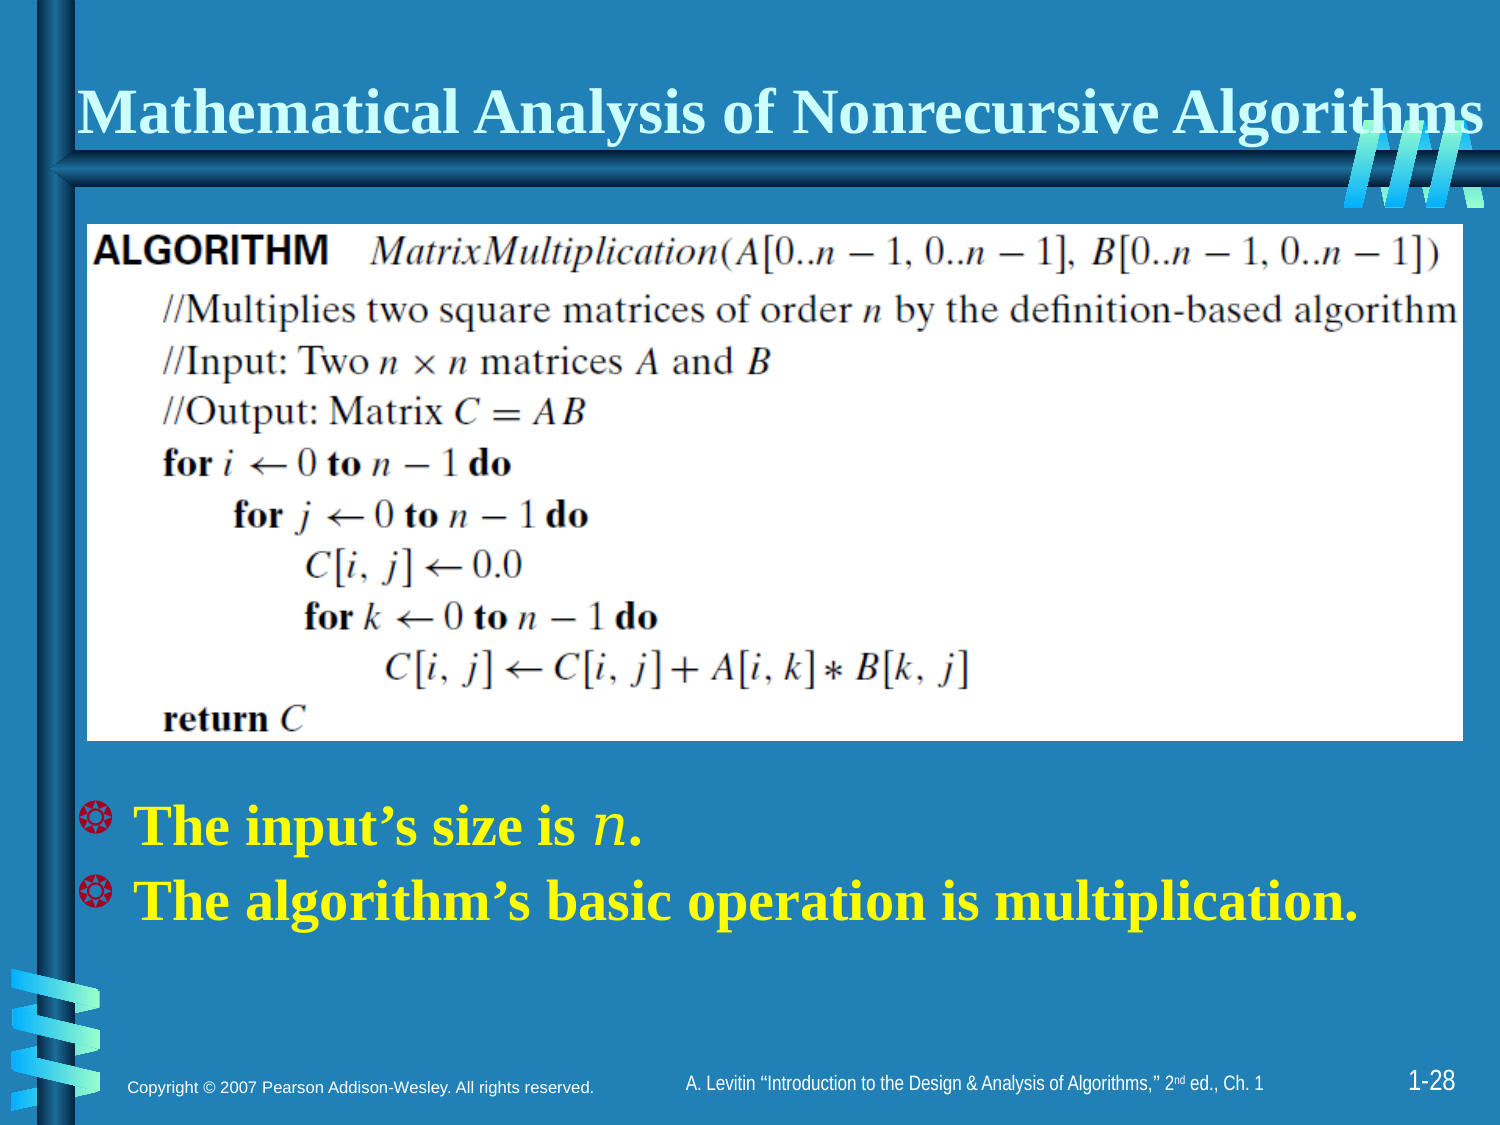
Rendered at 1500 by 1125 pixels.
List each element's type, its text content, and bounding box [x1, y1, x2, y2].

picture [87, 224, 1463, 741]
slide_number 1-27 [1158, 1054, 1471, 1105]
text_box Mathematical Analysis of Nonrecursive Algorithms [62, 3, 1500, 154]
